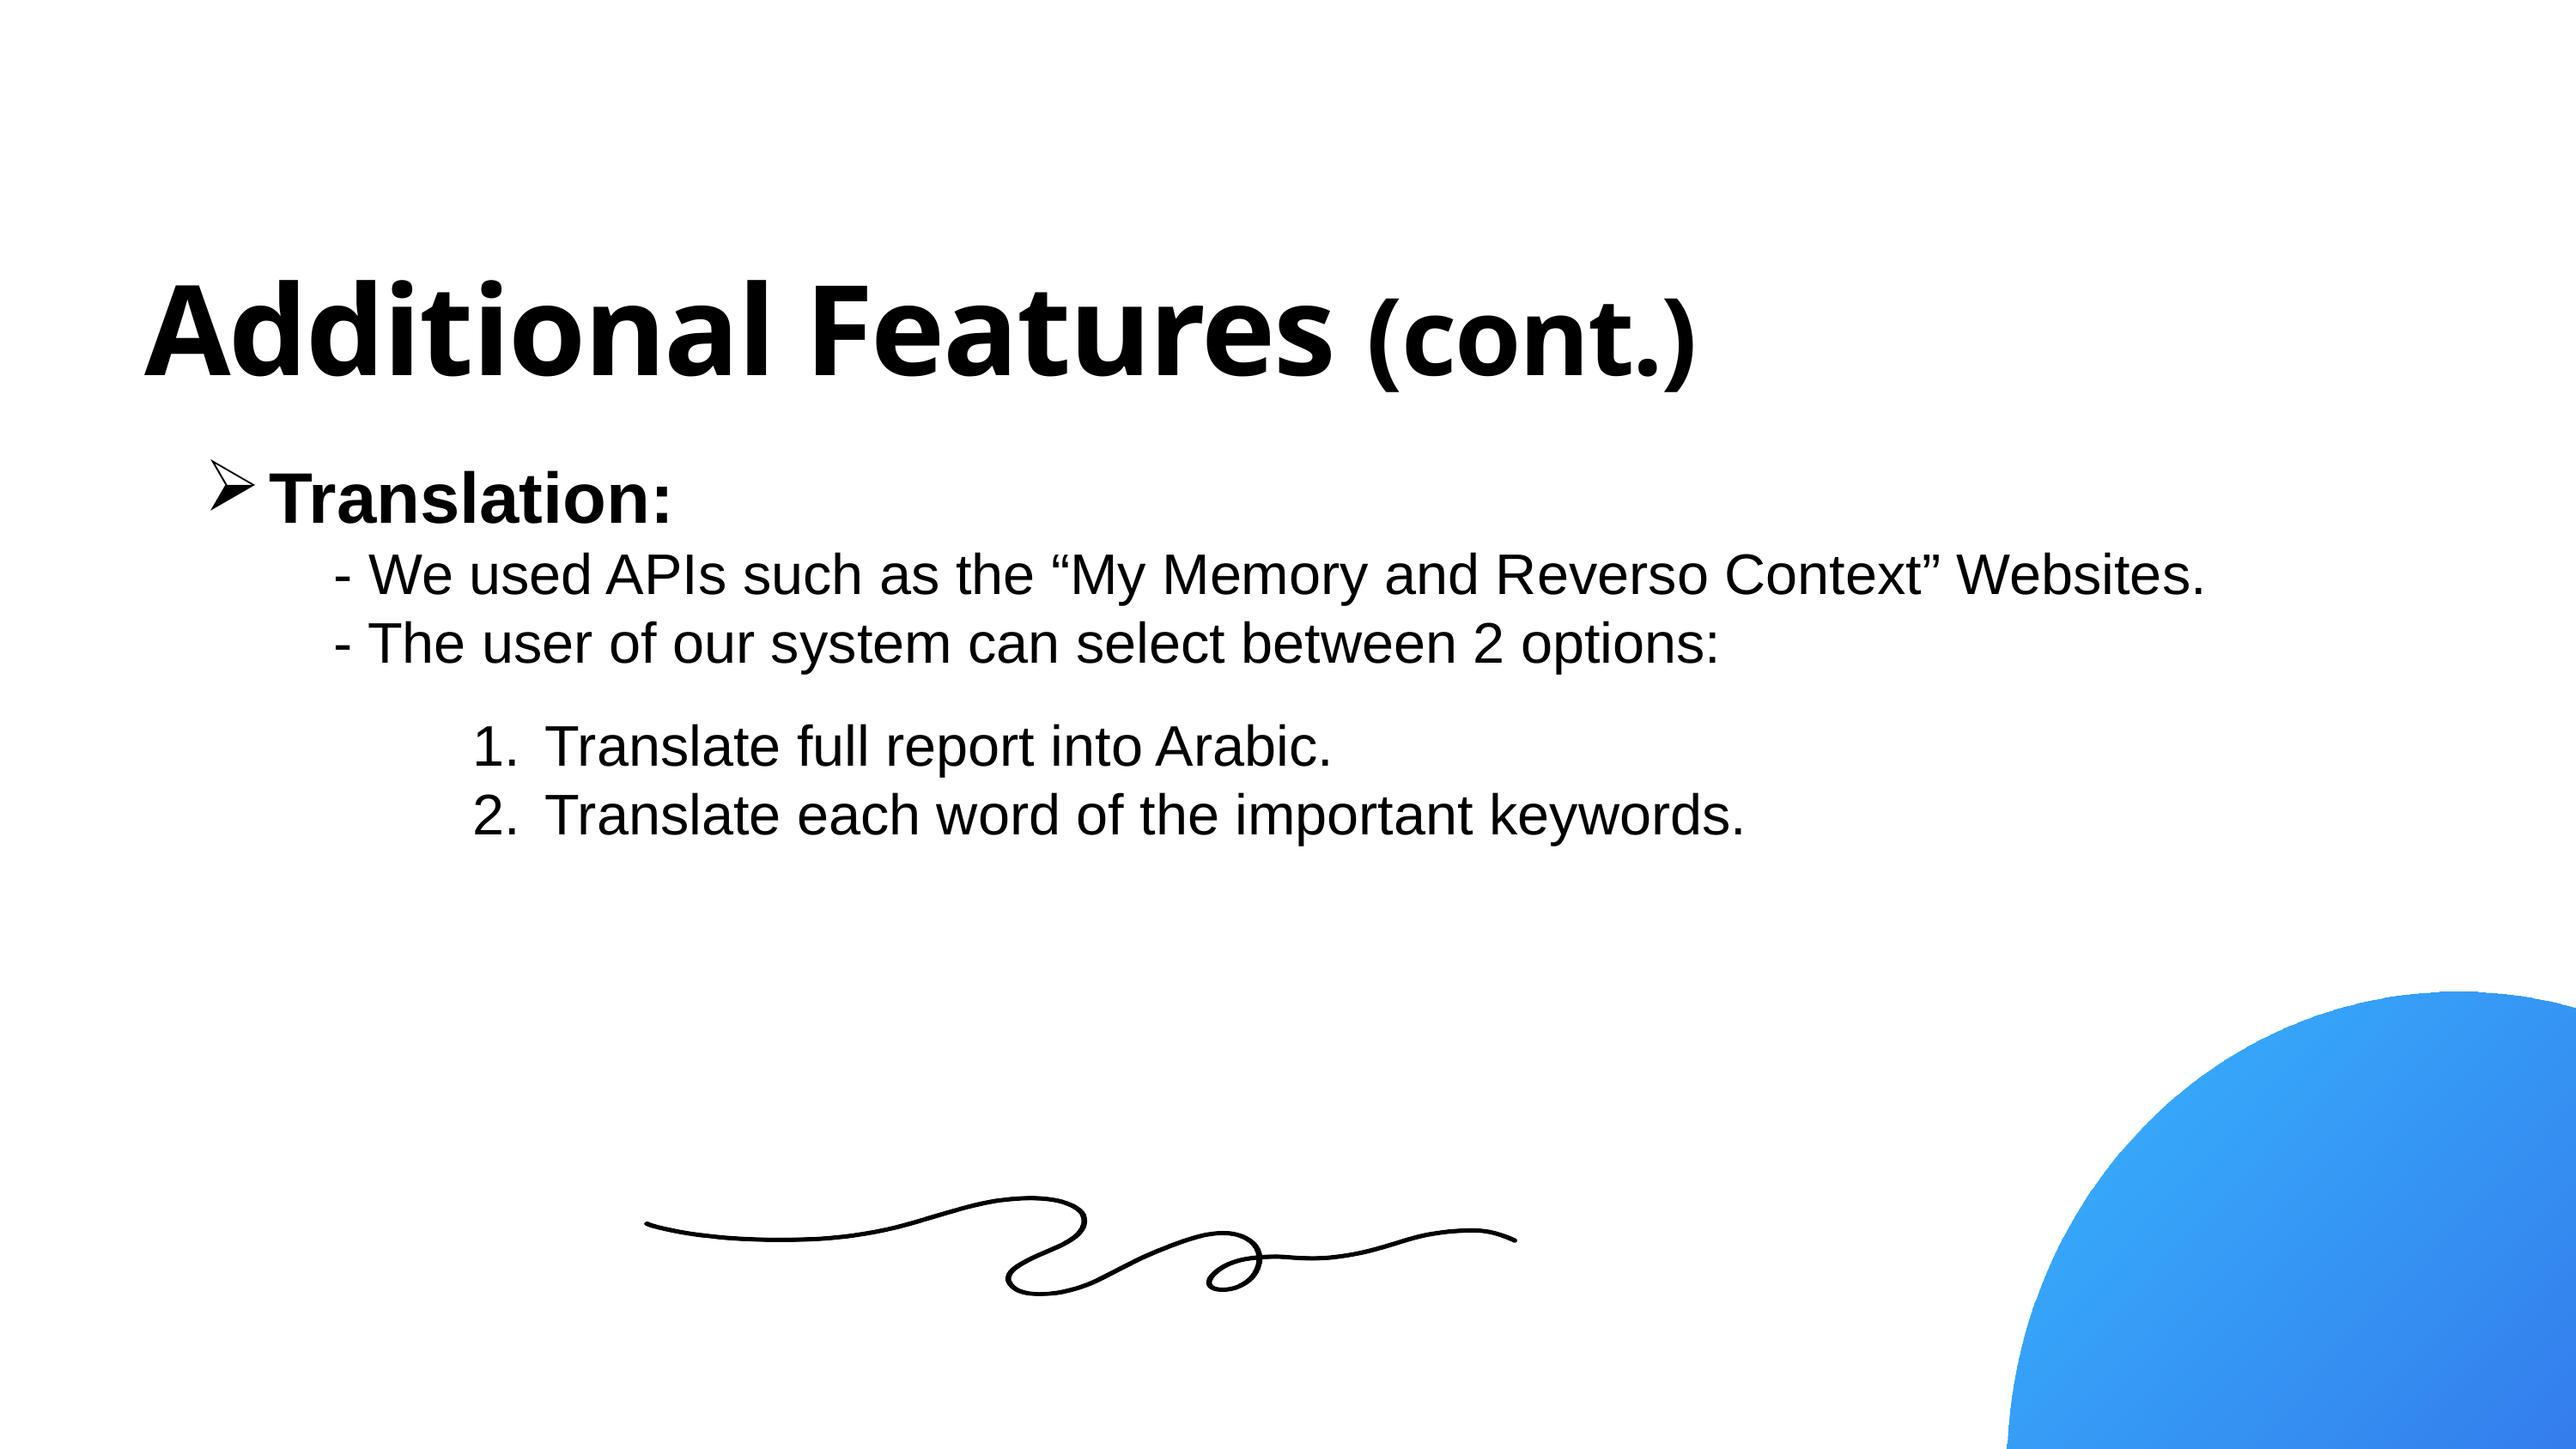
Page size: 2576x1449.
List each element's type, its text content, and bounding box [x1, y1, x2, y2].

picture [2007, 991, 2576, 1449]
title Additional Features (cont.) [143, 248, 1965, 493]
text_box Translate full report into Arabic. Translate each word of the important keywords. [459, 702, 1836, 853]
text_box Translation: - We used APIs such as the “My Memory and Reverso Context” Websites. - The user of our system can select between 2 options: [191, 445, 2544, 750]
picture [643, 1196, 1518, 1297]
